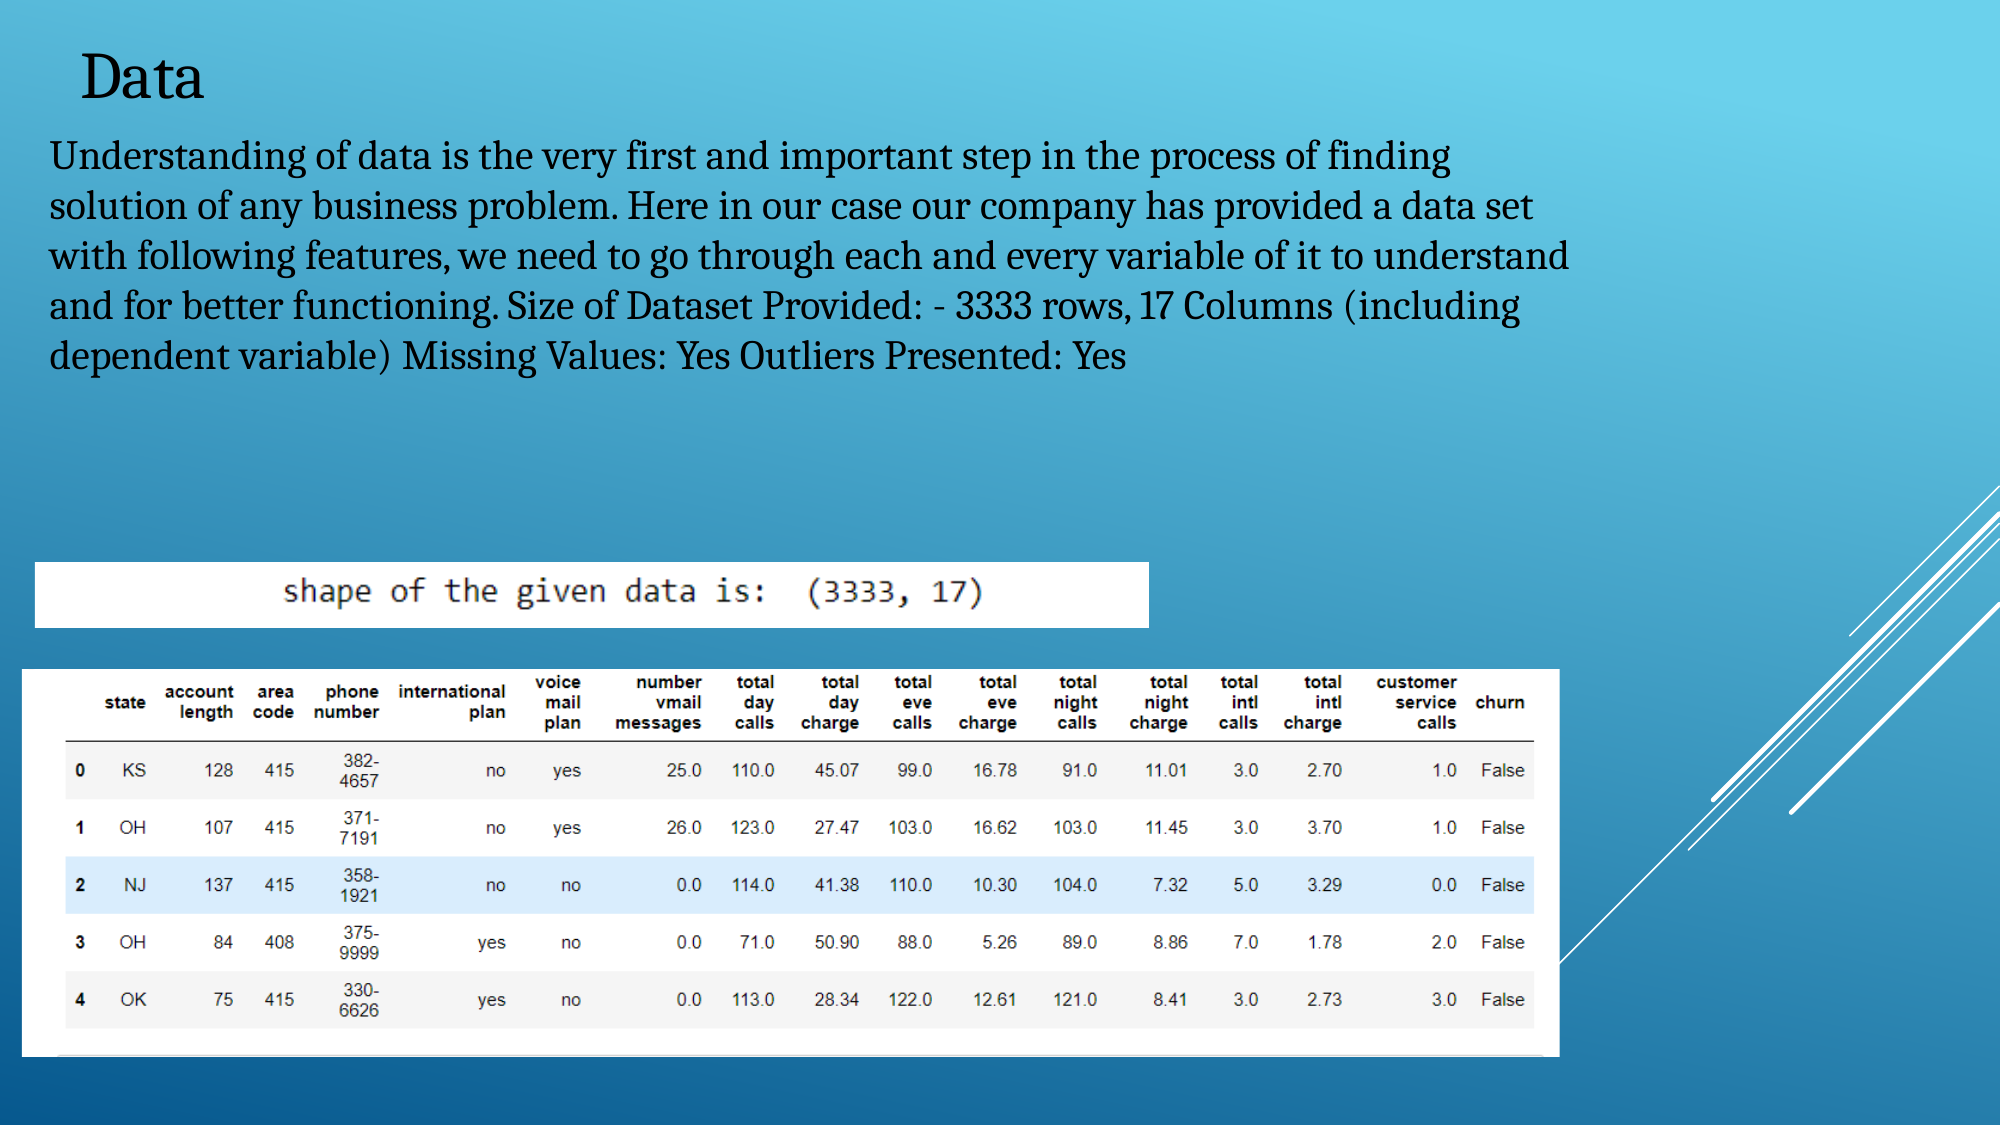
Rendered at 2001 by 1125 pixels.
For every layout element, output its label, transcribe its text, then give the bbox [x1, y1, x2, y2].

picture [34, 562, 1150, 629]
text_box Understanding of data is the very first and important step in the process of finding solution of any business problem. Here in our case our company has provided a data set with following features, we need to go through each and every variable of it to understand and for better functioning. Size of Dataset Provided: - 3333 rows, 17 Columns (including dependent variable) Missing Values: Yes Outliers Presented: Yes [34, 120, 1611, 386]
picture [21, 668, 1560, 1057]
text_box Data [65, 24, 325, 120]
